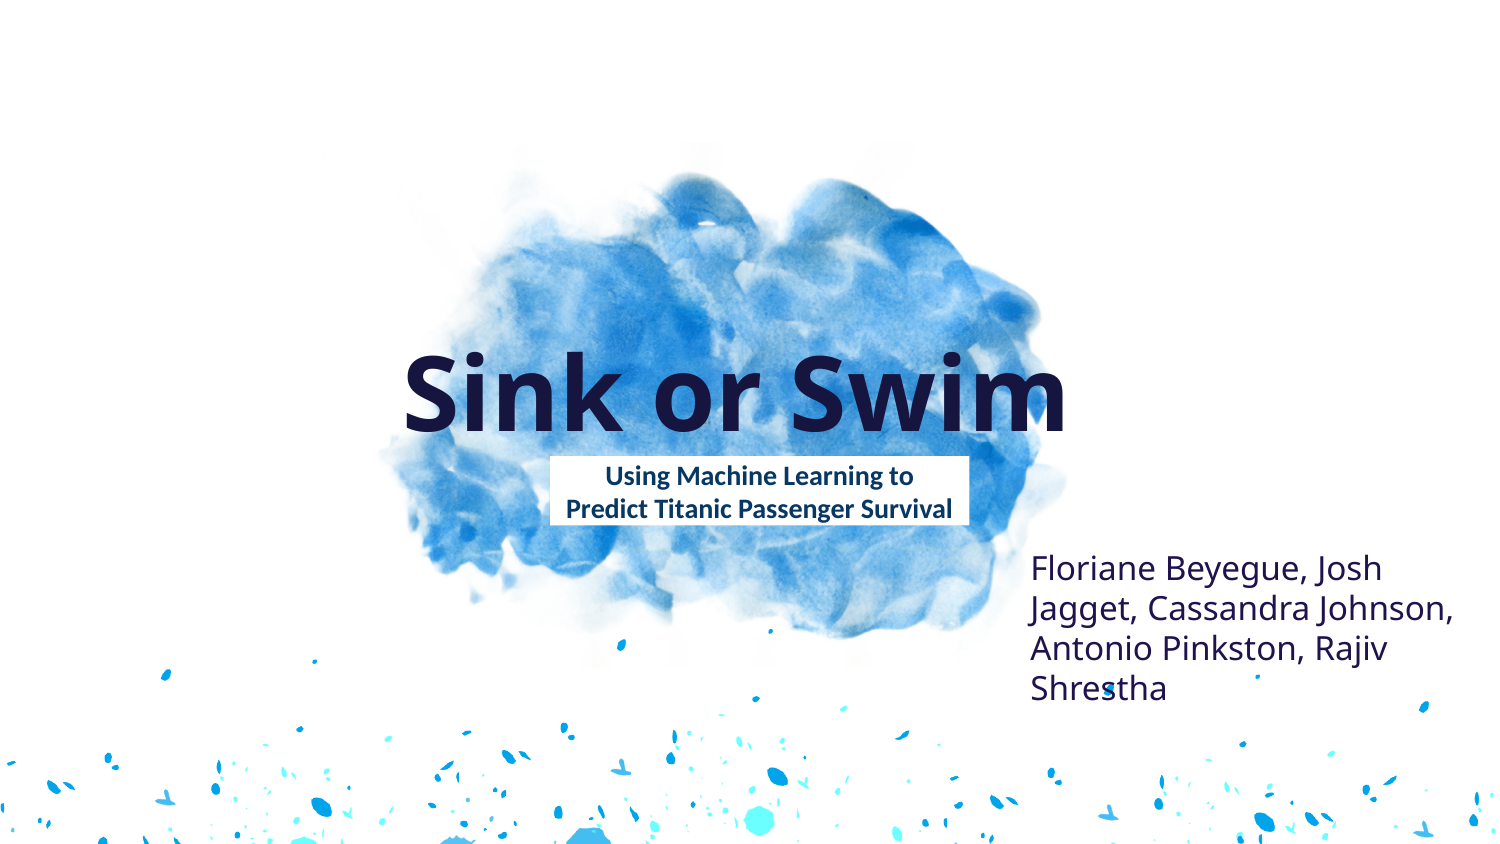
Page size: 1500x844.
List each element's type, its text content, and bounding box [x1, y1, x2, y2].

text_box Floriane Beyegue, Josh Jagget, Cassandra Johnson, Antonio Pinkston, Rajiv Shrestha [1015, 540, 1500, 748]
text_box Sink or Swim [280, 319, 446, 461]
text_box Sink or Swim [985, 319, 1220, 461]
picture [0, 13, 1500, 844]
